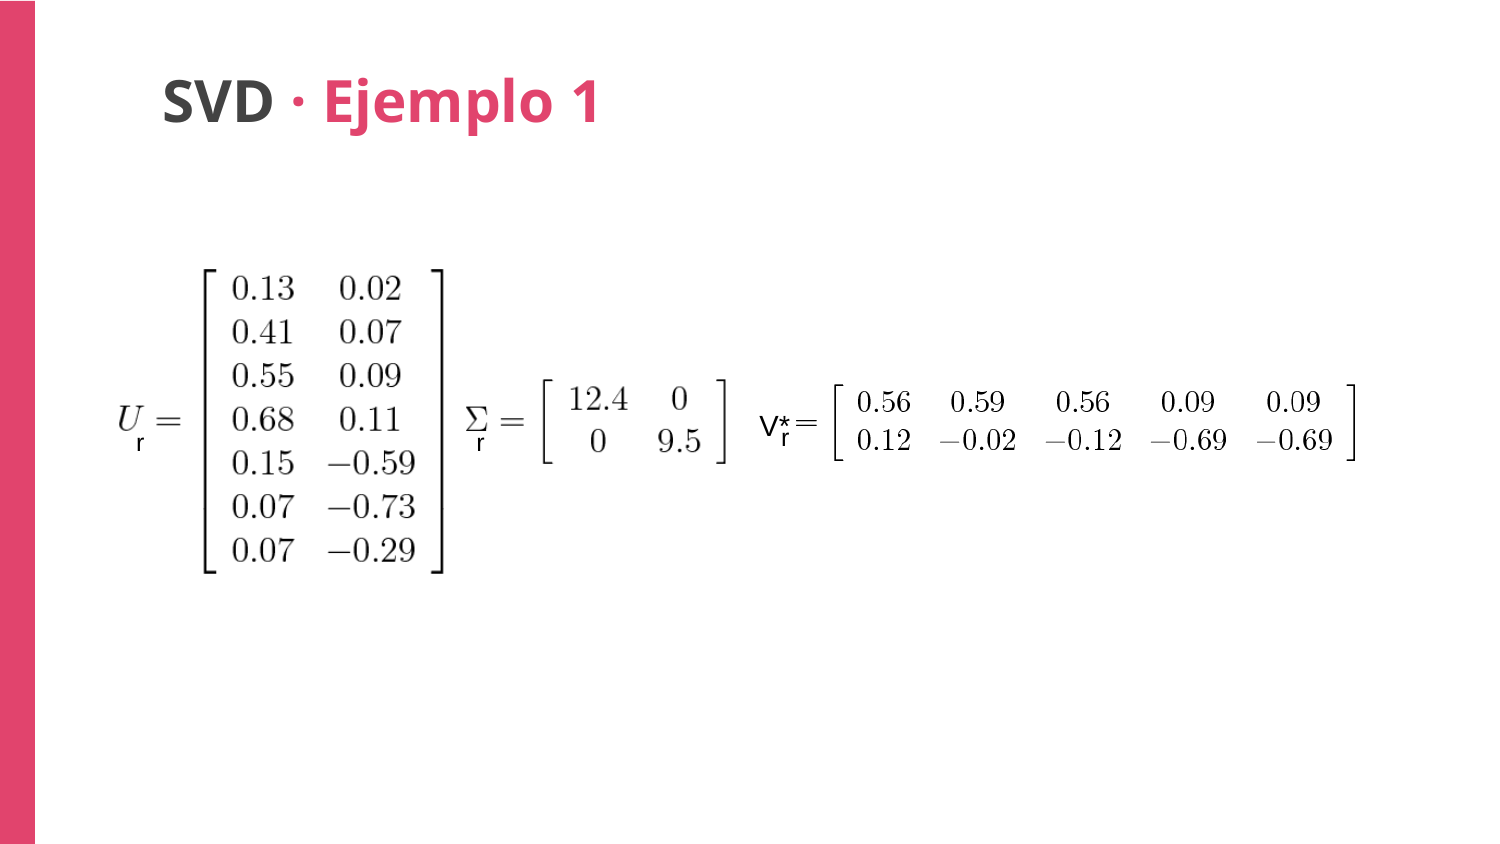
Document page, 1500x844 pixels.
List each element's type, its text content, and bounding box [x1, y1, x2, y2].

picture [787, 382, 1364, 462]
text_box r [765, 406, 783, 466]
text_box V* [744, 391, 814, 491]
picture [461, 378, 736, 466]
text_box SVD · Ejemplo 1 [147, 49, 1350, 146]
picture [115, 267, 458, 576]
